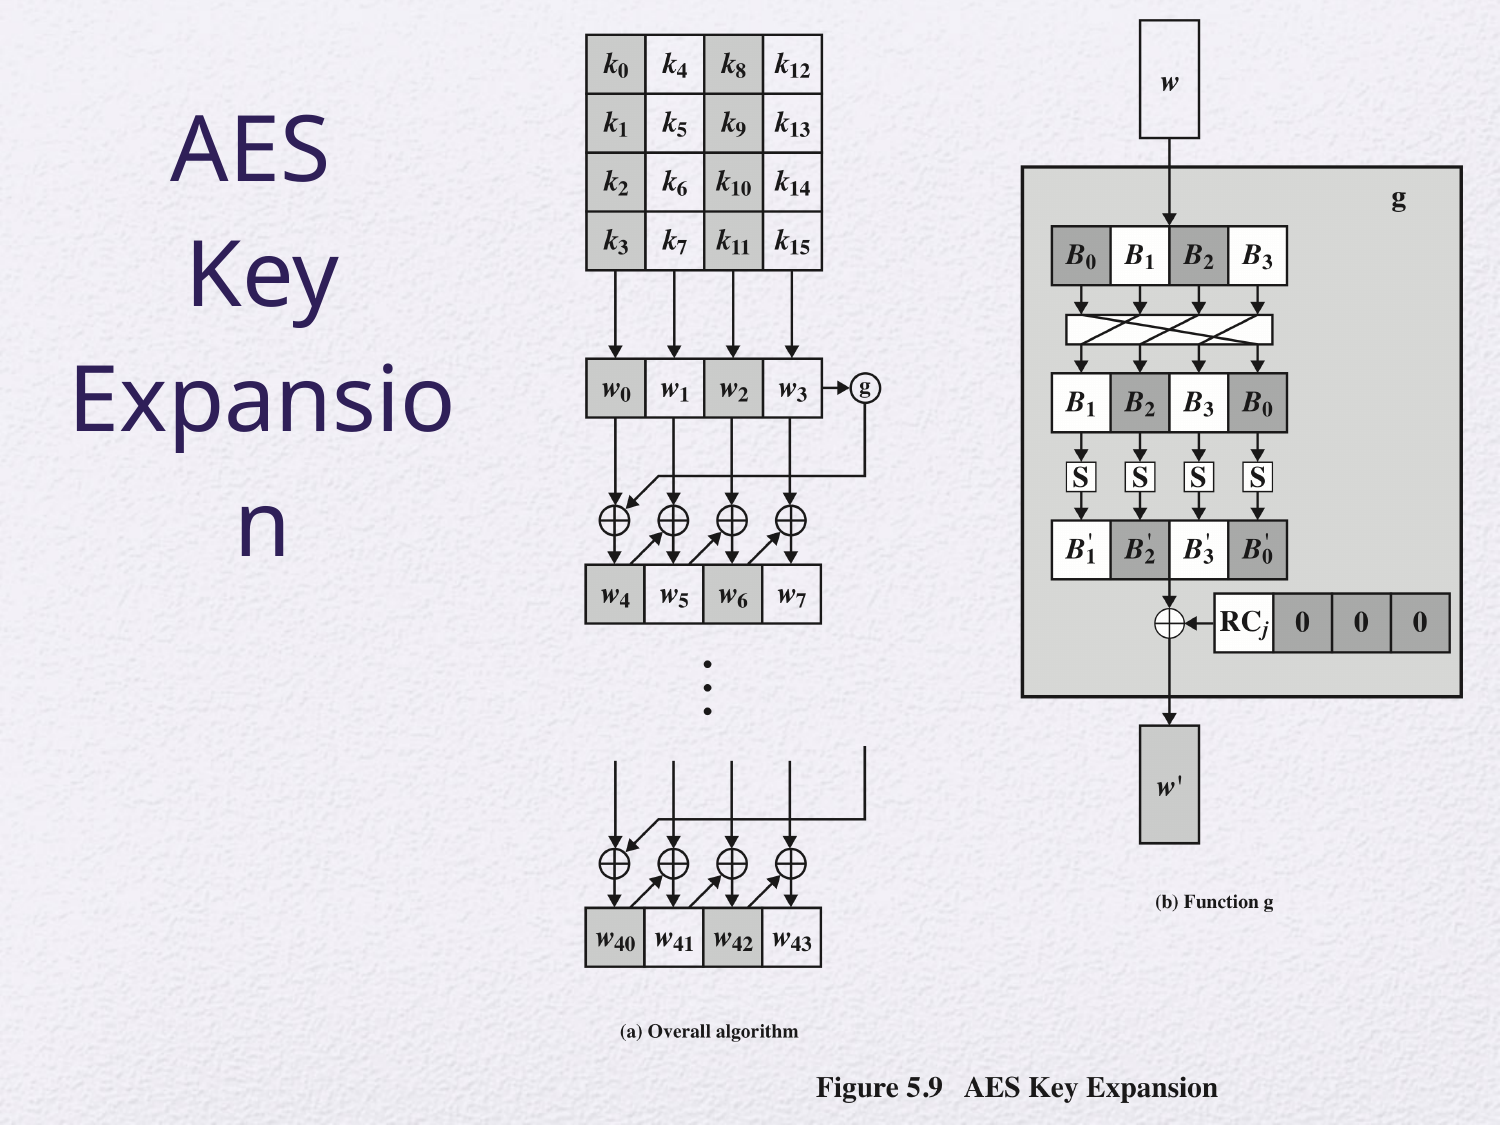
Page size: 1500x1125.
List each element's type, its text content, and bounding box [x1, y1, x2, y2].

title AES Key Expansion [37, 112, 488, 538]
picture [0, 0, 1500, 1125]
